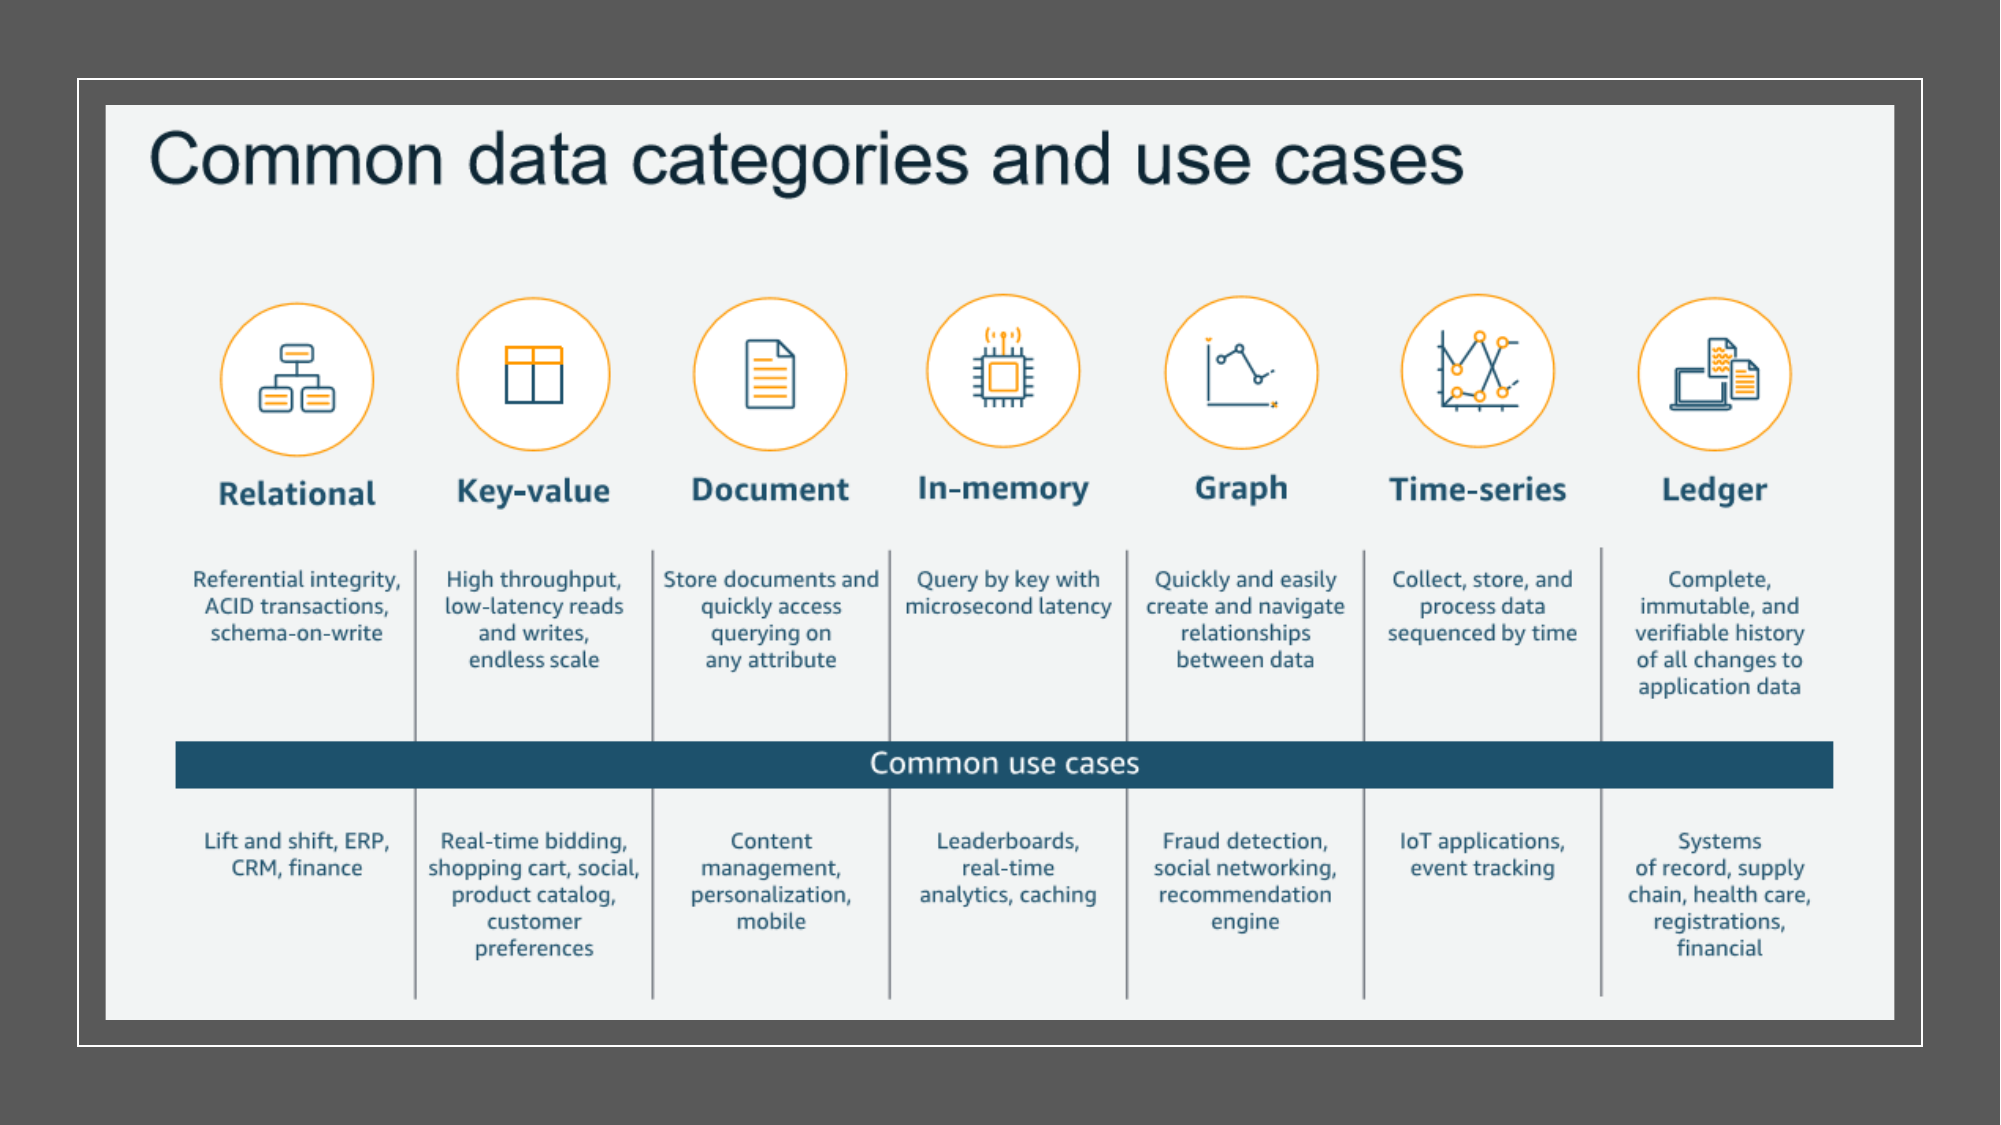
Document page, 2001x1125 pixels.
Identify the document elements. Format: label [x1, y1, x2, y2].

text_box [77, 78, 1923, 1047]
text_box [0, 0, 2000, 1125]
picture [105, 105, 1895, 1020]
